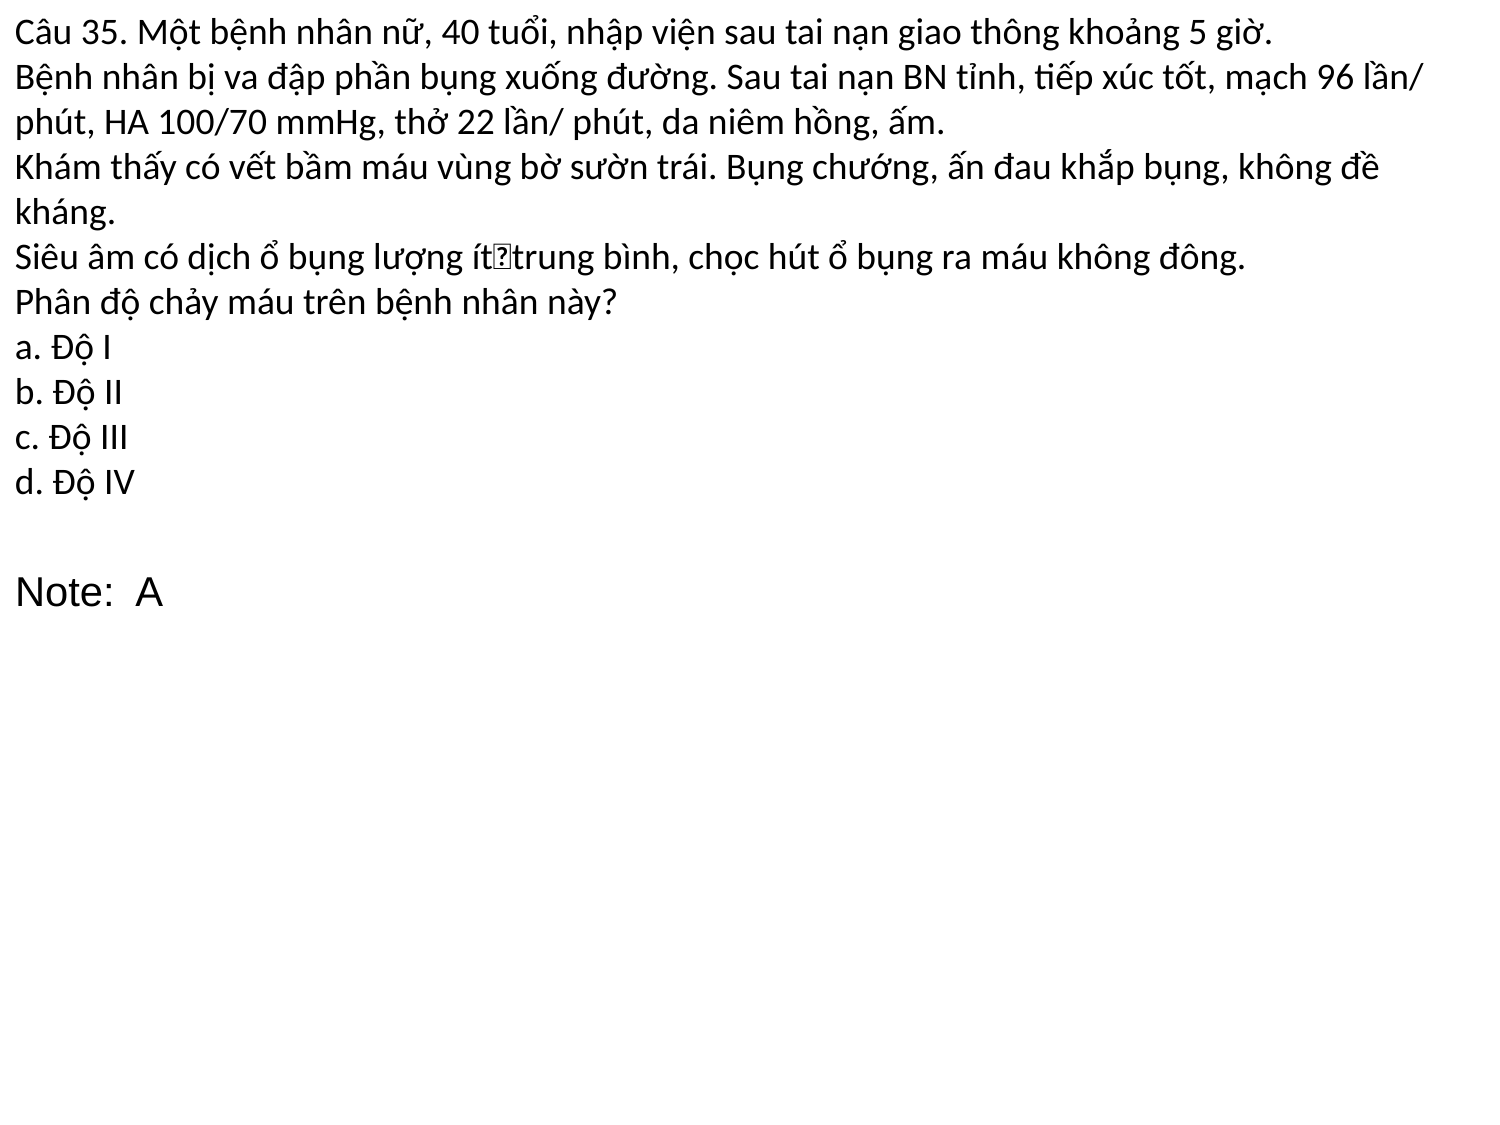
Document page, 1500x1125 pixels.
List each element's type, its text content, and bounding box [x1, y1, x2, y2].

subtitle Note: A [0, 562, 1500, 1094]
text_box Câu 35. Một bệnh nhân nữ, 40 tuổi, nhập viện sau tai nạn giao thông khoảng 5 giờ. Bệnh nhân bị va đập phần bụng xuống đường. Sau tai nạn BN tỉnh, tiếp xúc tốt, mạch 96 lần/ phút, HA 100/70 mmHg, thở 22 lần/ phút, da niêm hồng, ấm. Khám thấy có vết bầm máu vùng bờ sườn trái. Bụng chướng, ấn đau khắp bụng, không đề kháng. Siêu âm có dịch ổ bụng lượng íttrung bình, chọc hút ổ bụng ra máu không đông. Phân độ chảy máu trên bệnh nhân này? a. Độ I b. Độ II c. Độ III d. Độ IV [0, 0, 1500, 510]
